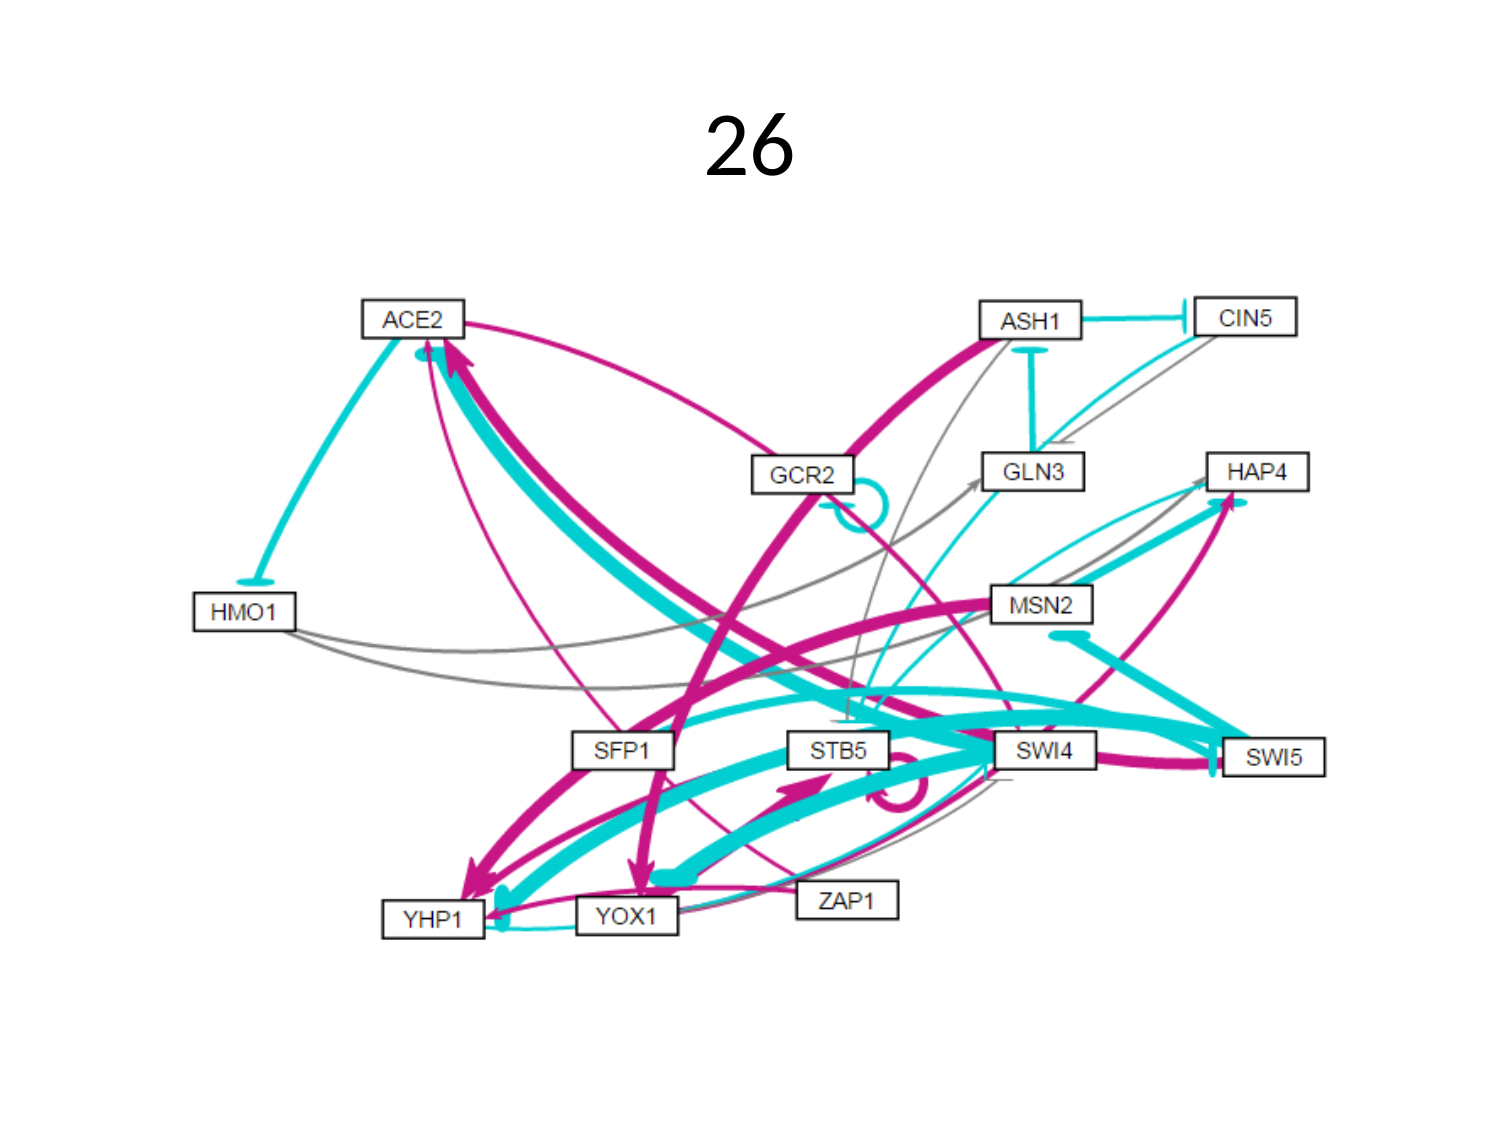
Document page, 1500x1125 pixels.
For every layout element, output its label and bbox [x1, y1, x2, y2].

list [162, 274, 1335, 963]
title [75, 45, 1425, 233]
